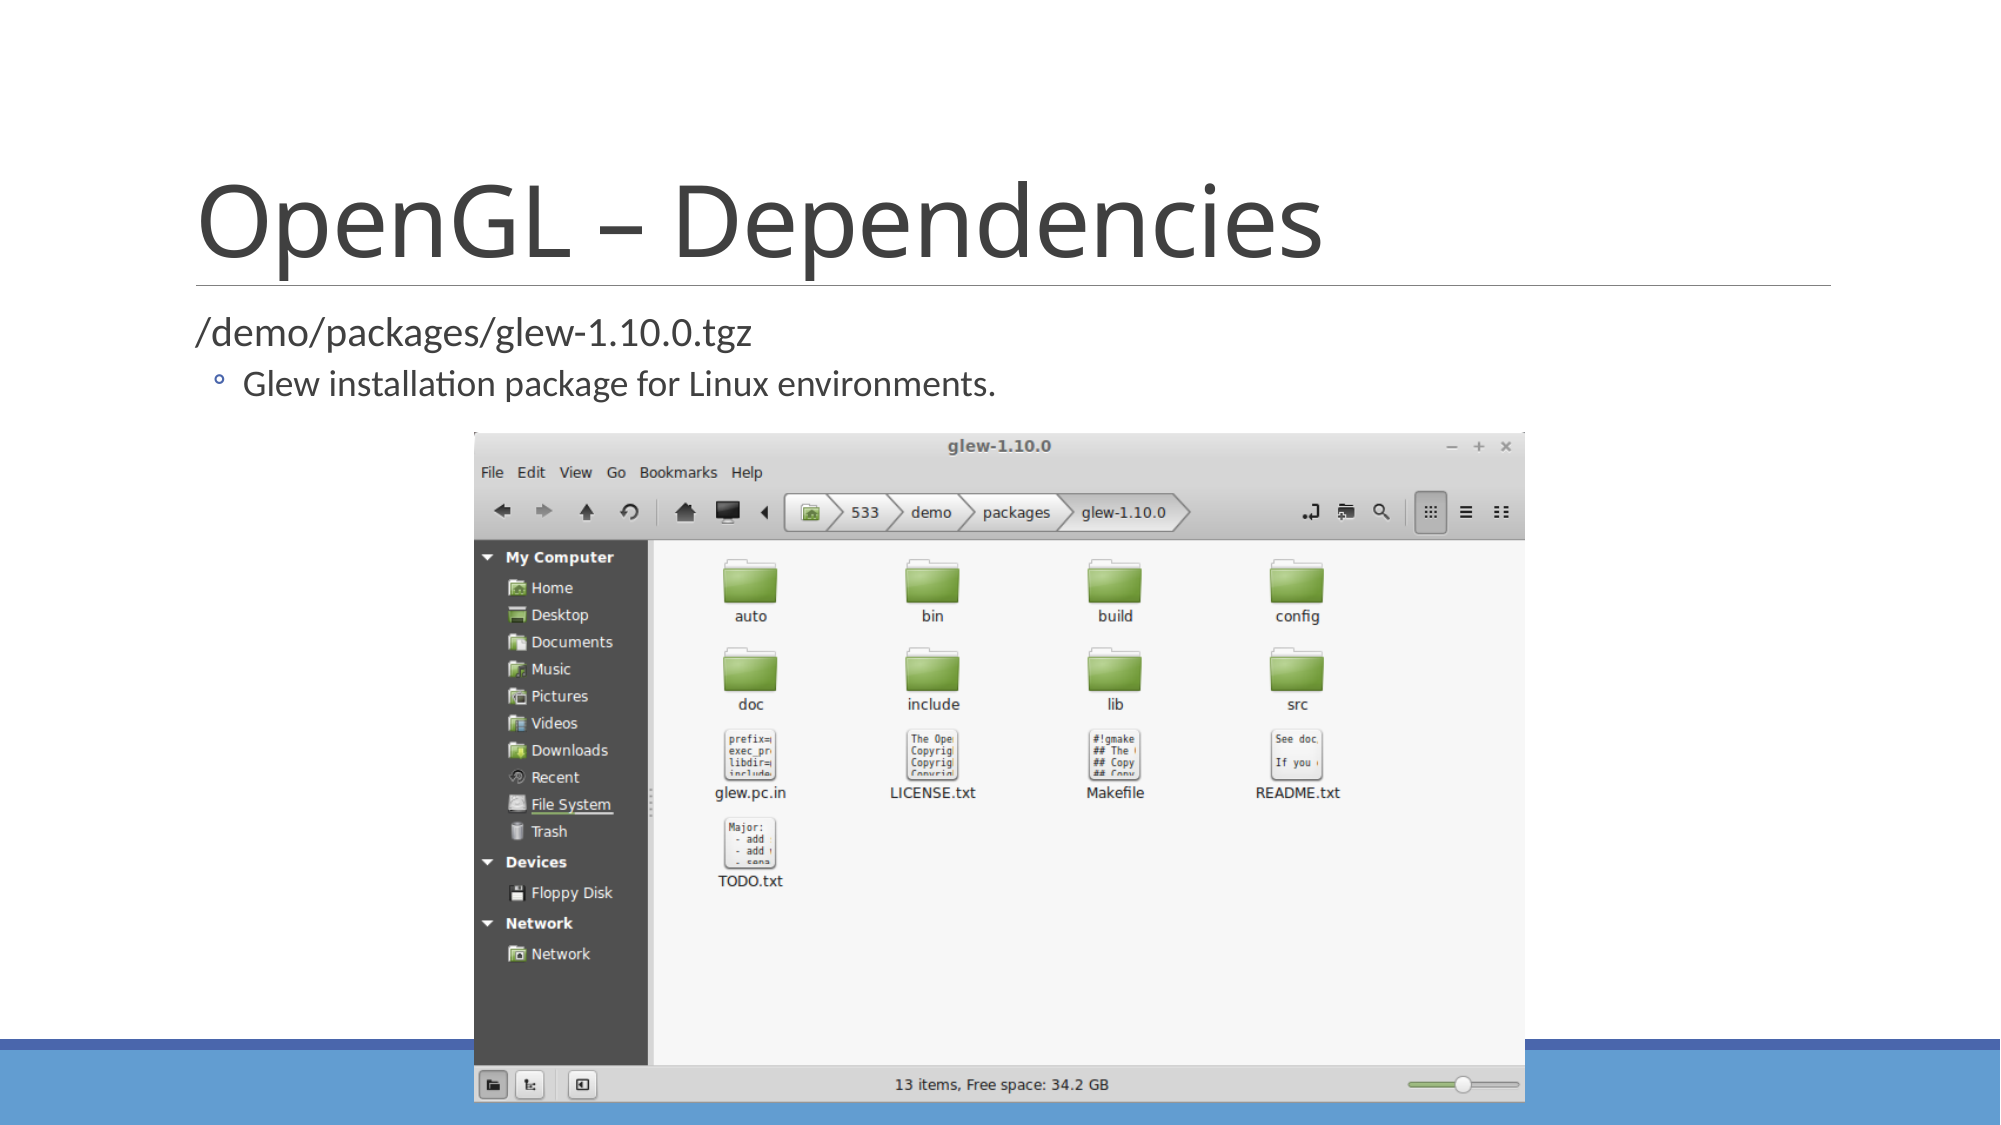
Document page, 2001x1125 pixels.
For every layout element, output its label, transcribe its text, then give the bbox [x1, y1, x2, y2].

list /demo/packages/glew-1.10.0.tgz Glew installation package for Linux environments. [180, 302, 1830, 963]
title OpenGL – Dependencies [180, 47, 1830, 285]
picture [474, 432, 1526, 1103]
